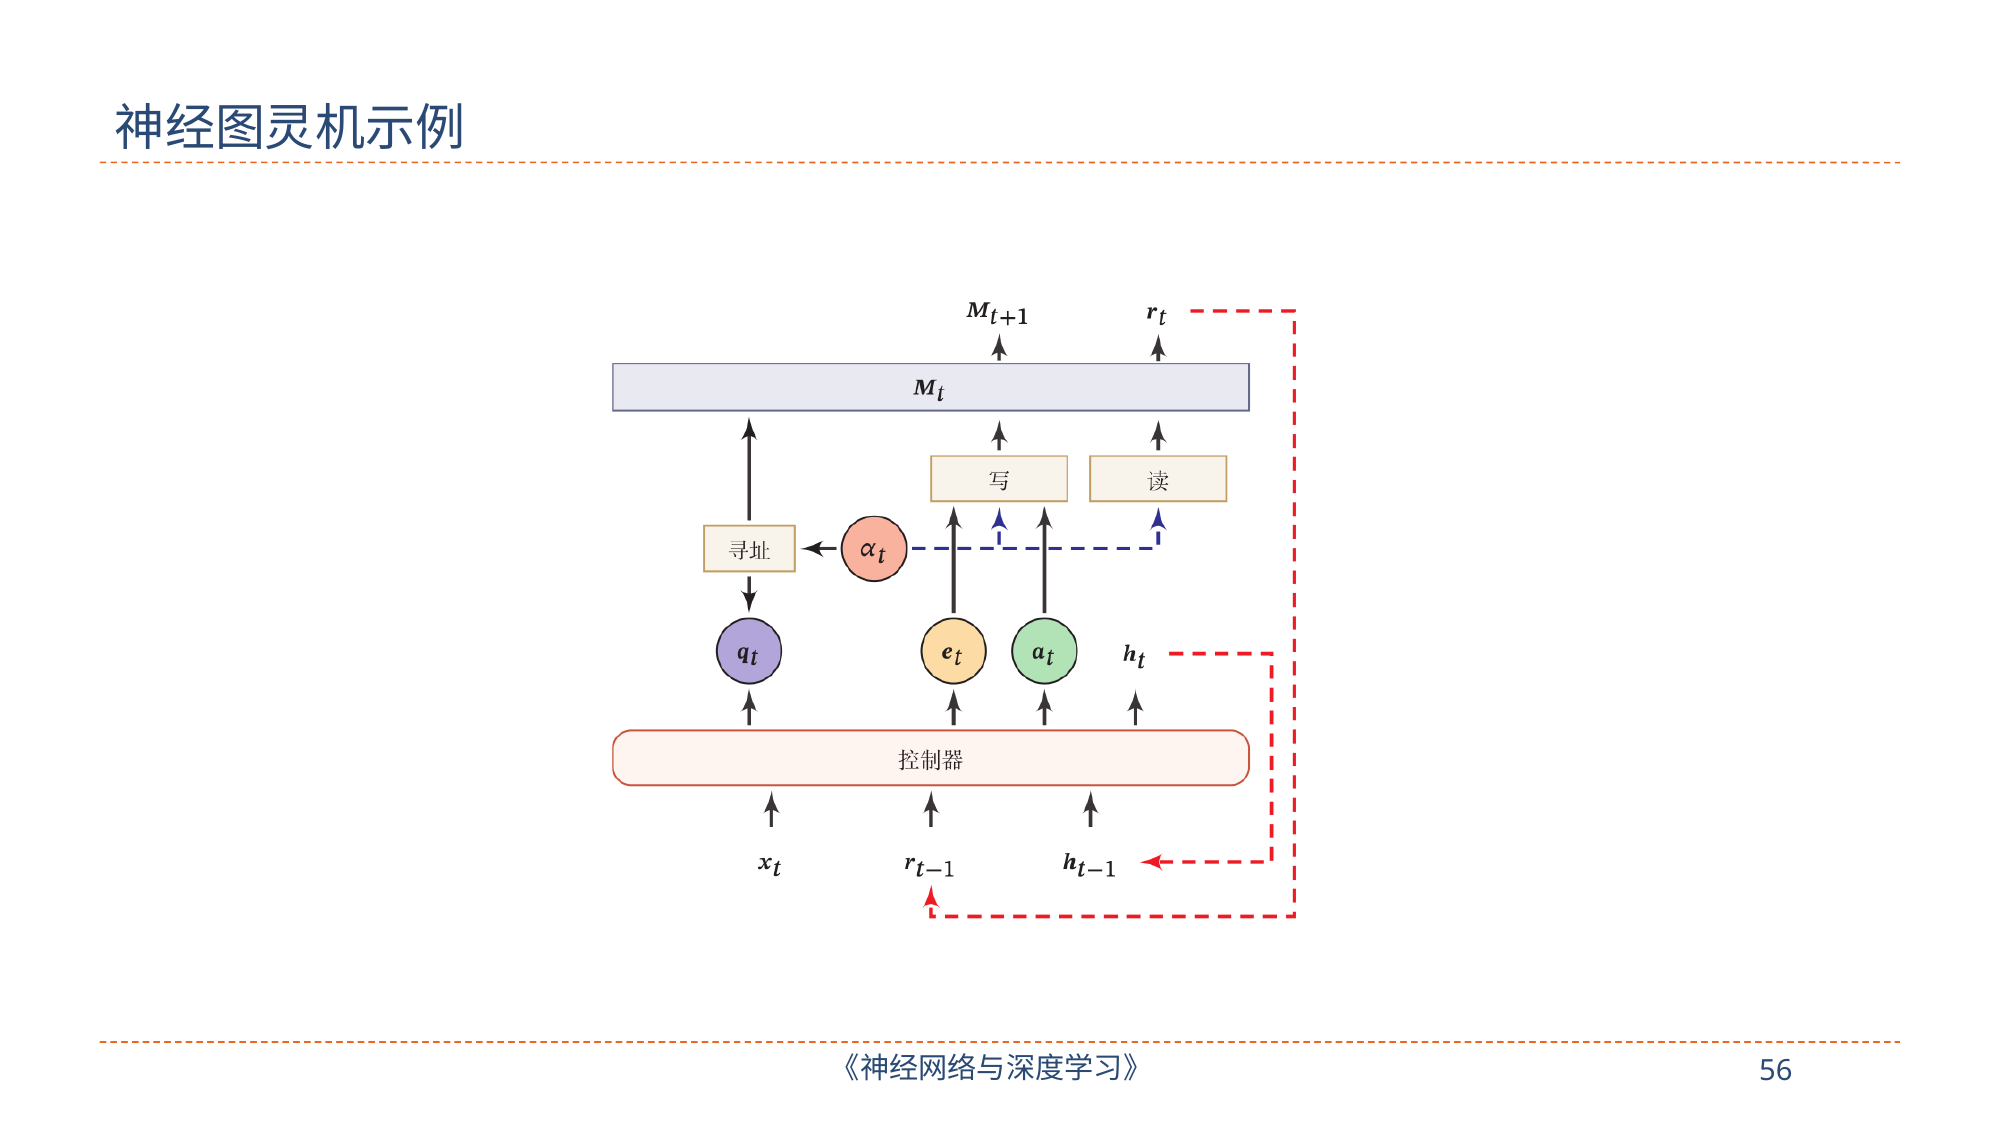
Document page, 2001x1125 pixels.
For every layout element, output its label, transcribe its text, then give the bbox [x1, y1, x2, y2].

picture [587, 262, 1329, 931]
title 神经图灵机示例 [99, 24, 1900, 164]
